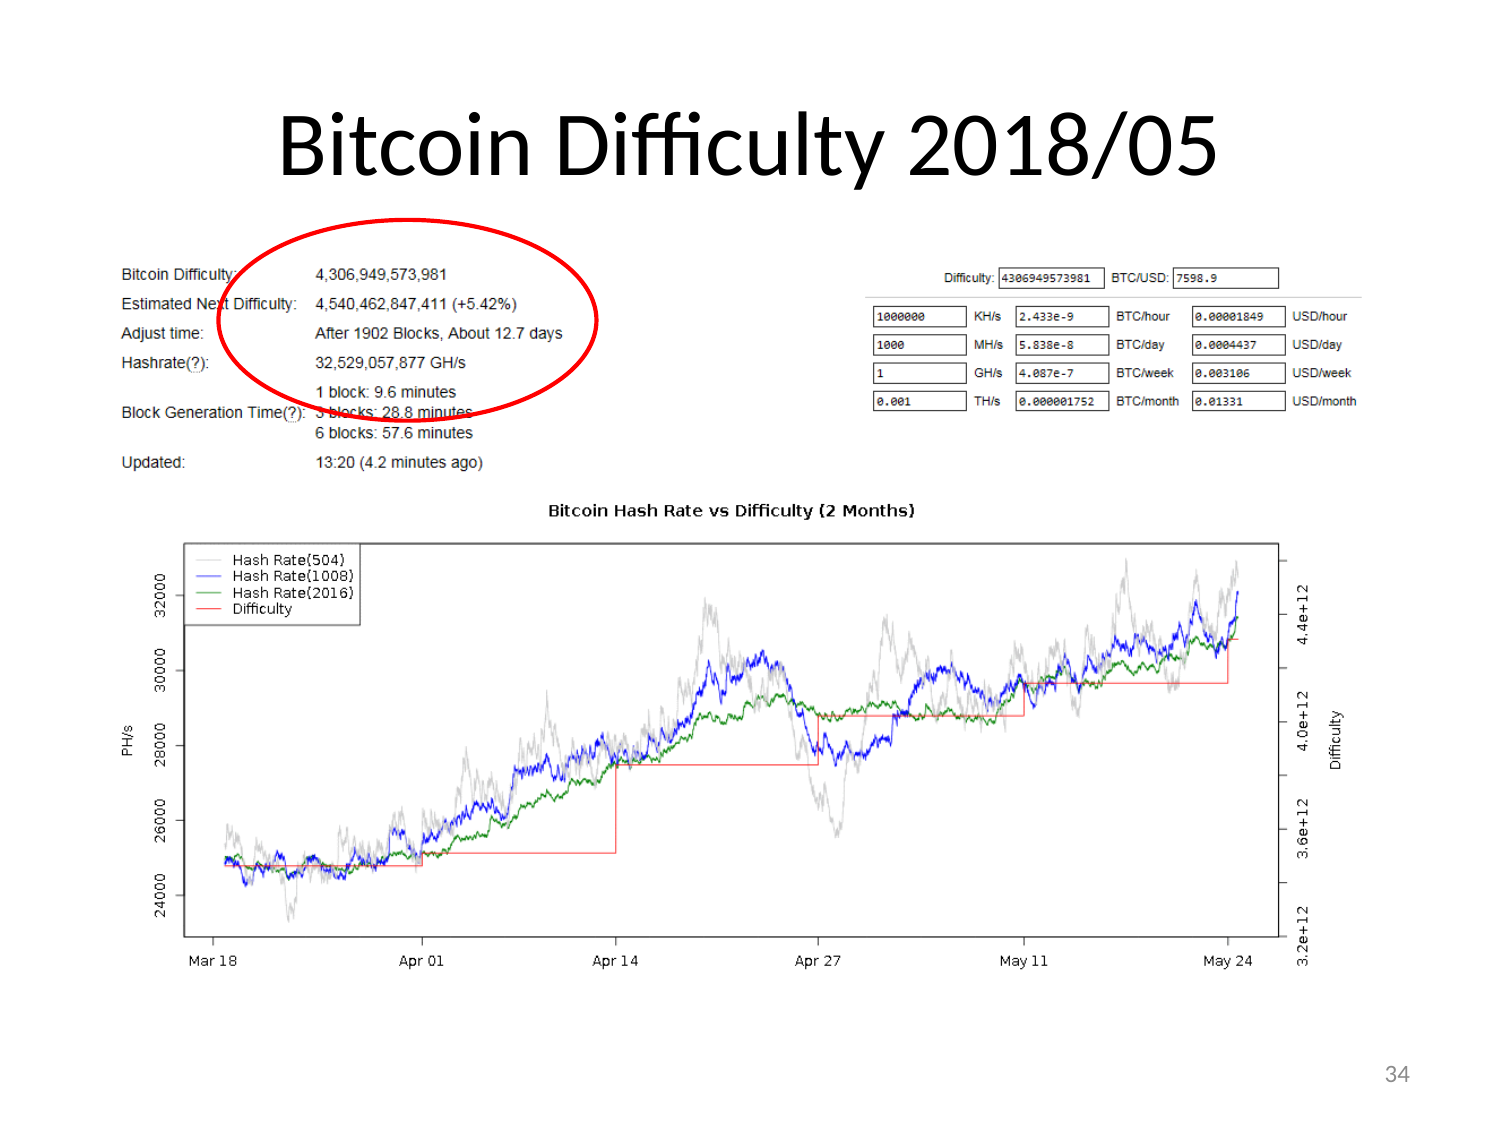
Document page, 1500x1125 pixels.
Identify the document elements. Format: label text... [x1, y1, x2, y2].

title Bitcoin Difficulty 2018/05 [75, 45, 1425, 233]
text_box [263, 217, 552, 253]
slide_number 34 [1074, 1042, 1425, 1103]
picture [52, 255, 1424, 984]
